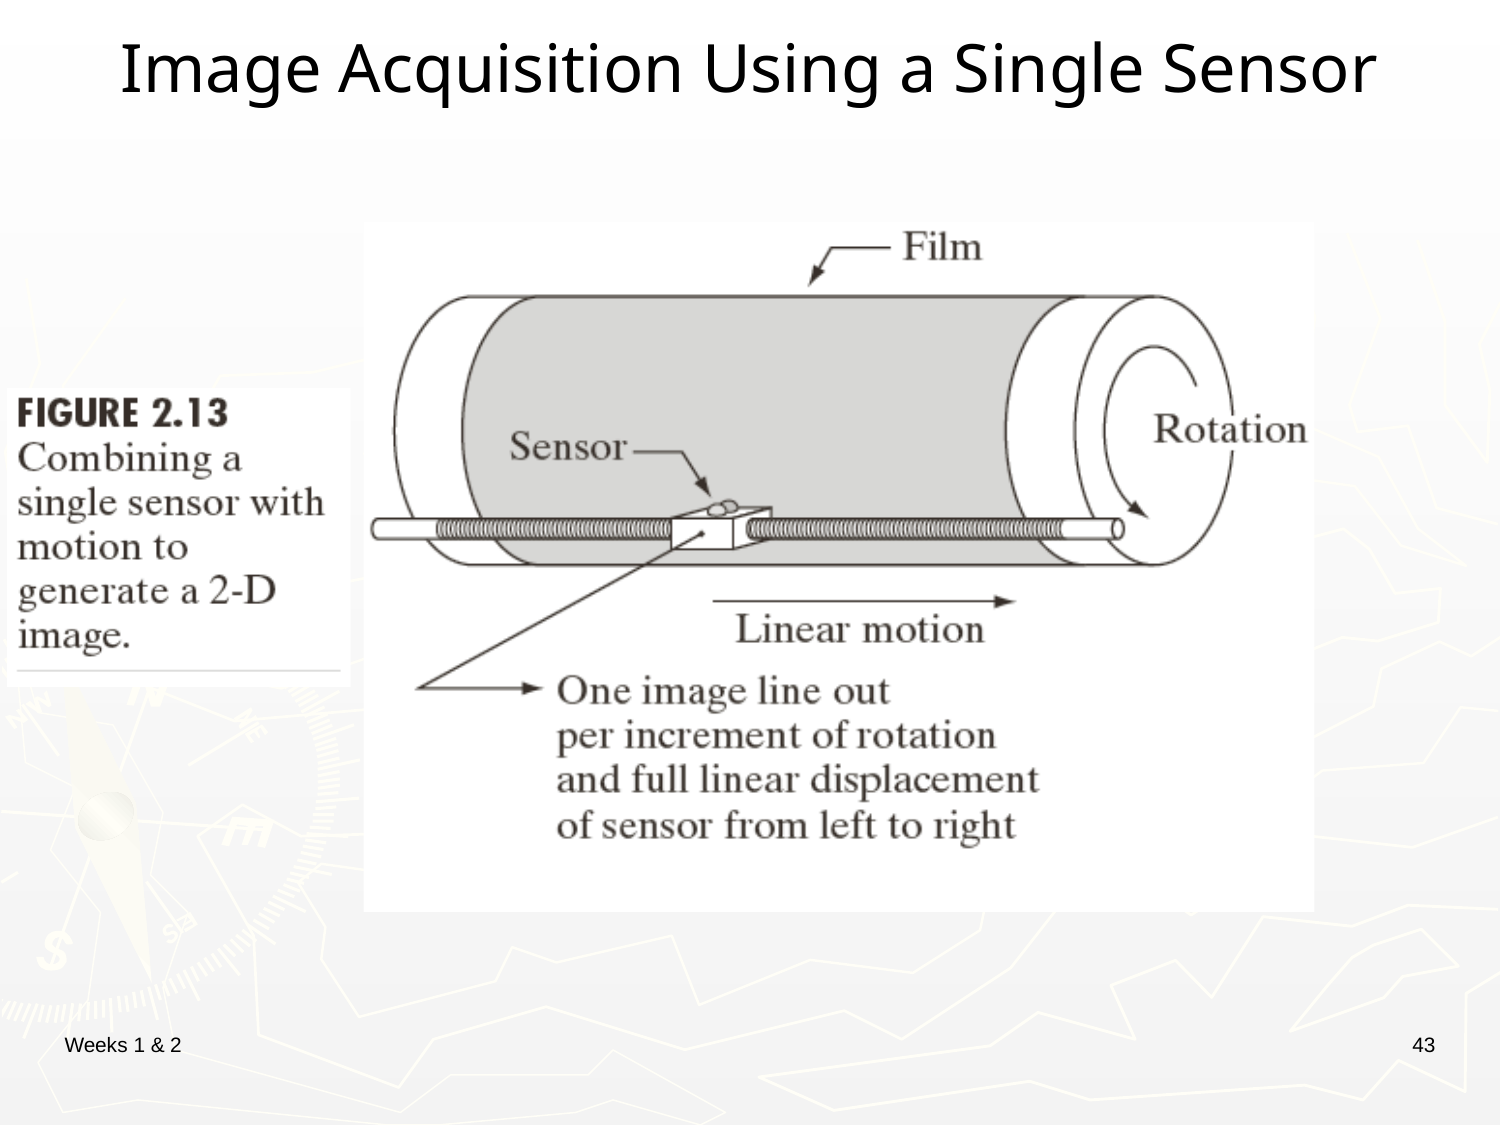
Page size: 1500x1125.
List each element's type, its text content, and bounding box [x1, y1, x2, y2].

slide_number Weeks 1 & 2 [49, 1024, 425, 1103]
title Image Acquisition Using a Single Sensor [49, 0, 1451, 160]
picture [6, 388, 351, 687]
slide_number 43 [1074, 1024, 1451, 1103]
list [363, 222, 1315, 912]
